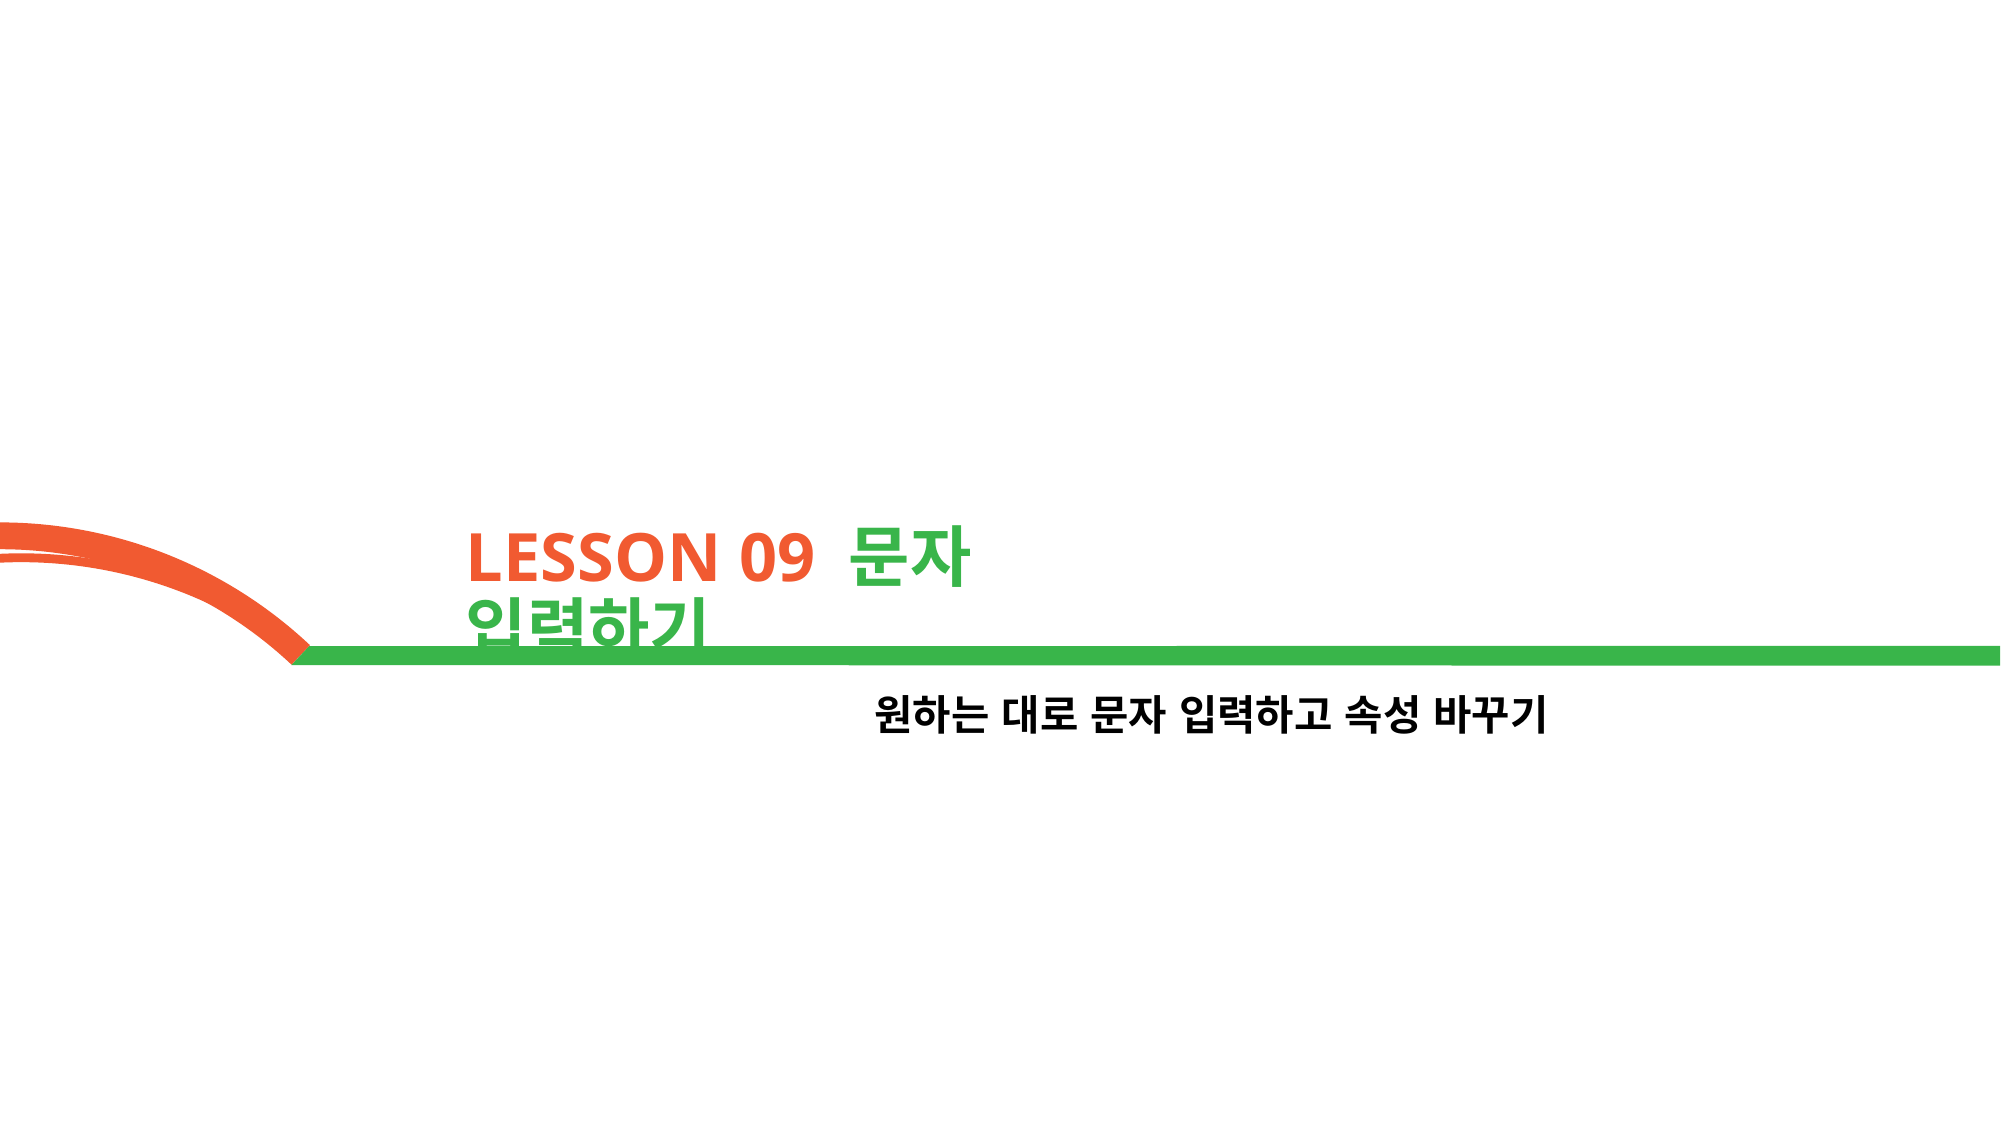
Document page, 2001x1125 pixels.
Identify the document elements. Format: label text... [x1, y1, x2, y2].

text_box 원하는 대로 문자 입력하고 속성 바꾸기 [859, 681, 1565, 746]
list LESSON 09 문자 입력하기 [465, 544, 1208, 649]
